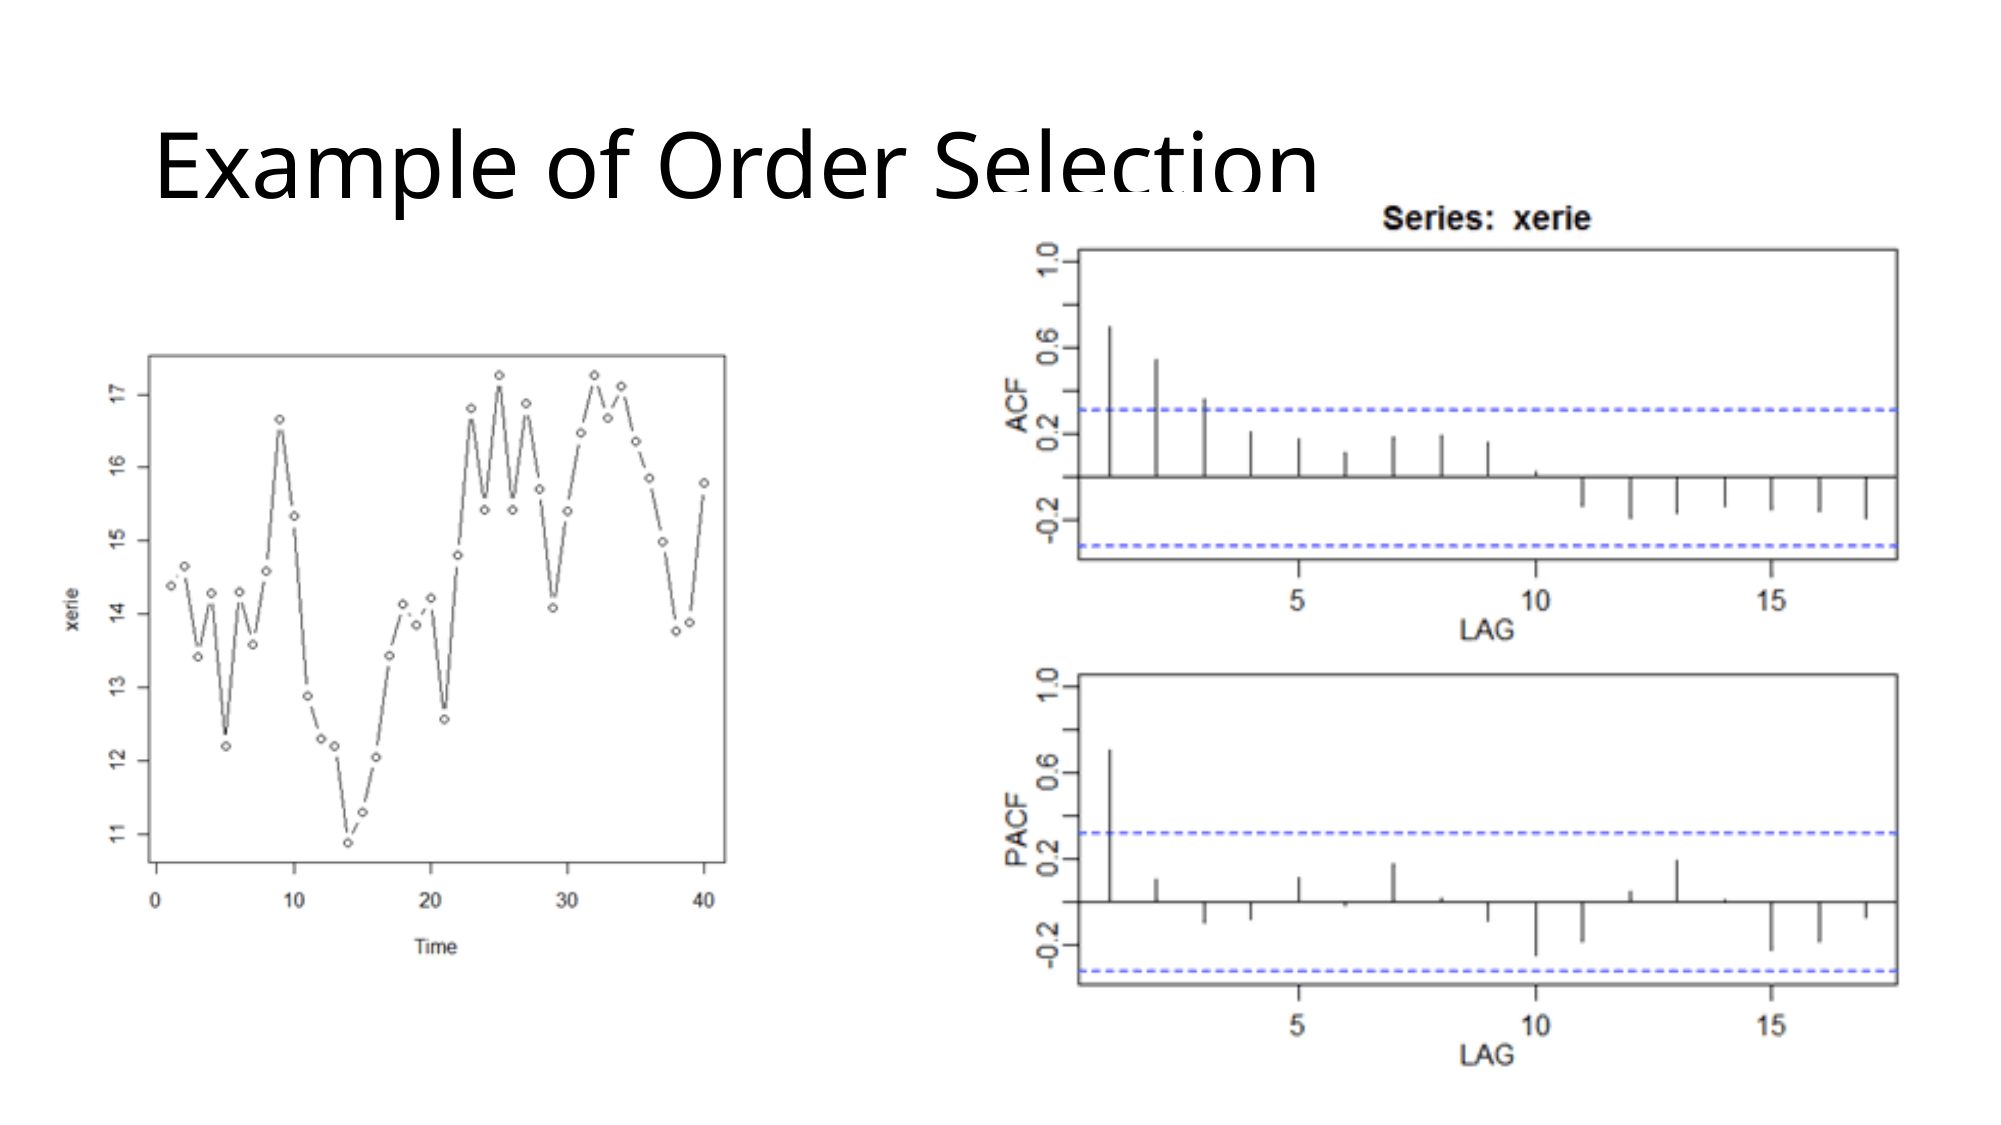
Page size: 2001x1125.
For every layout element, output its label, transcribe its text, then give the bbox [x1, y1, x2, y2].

picture [58, 350, 732, 962]
picture [994, 192, 1909, 1086]
title Example of Order Selection [137, 59, 1863, 278]
